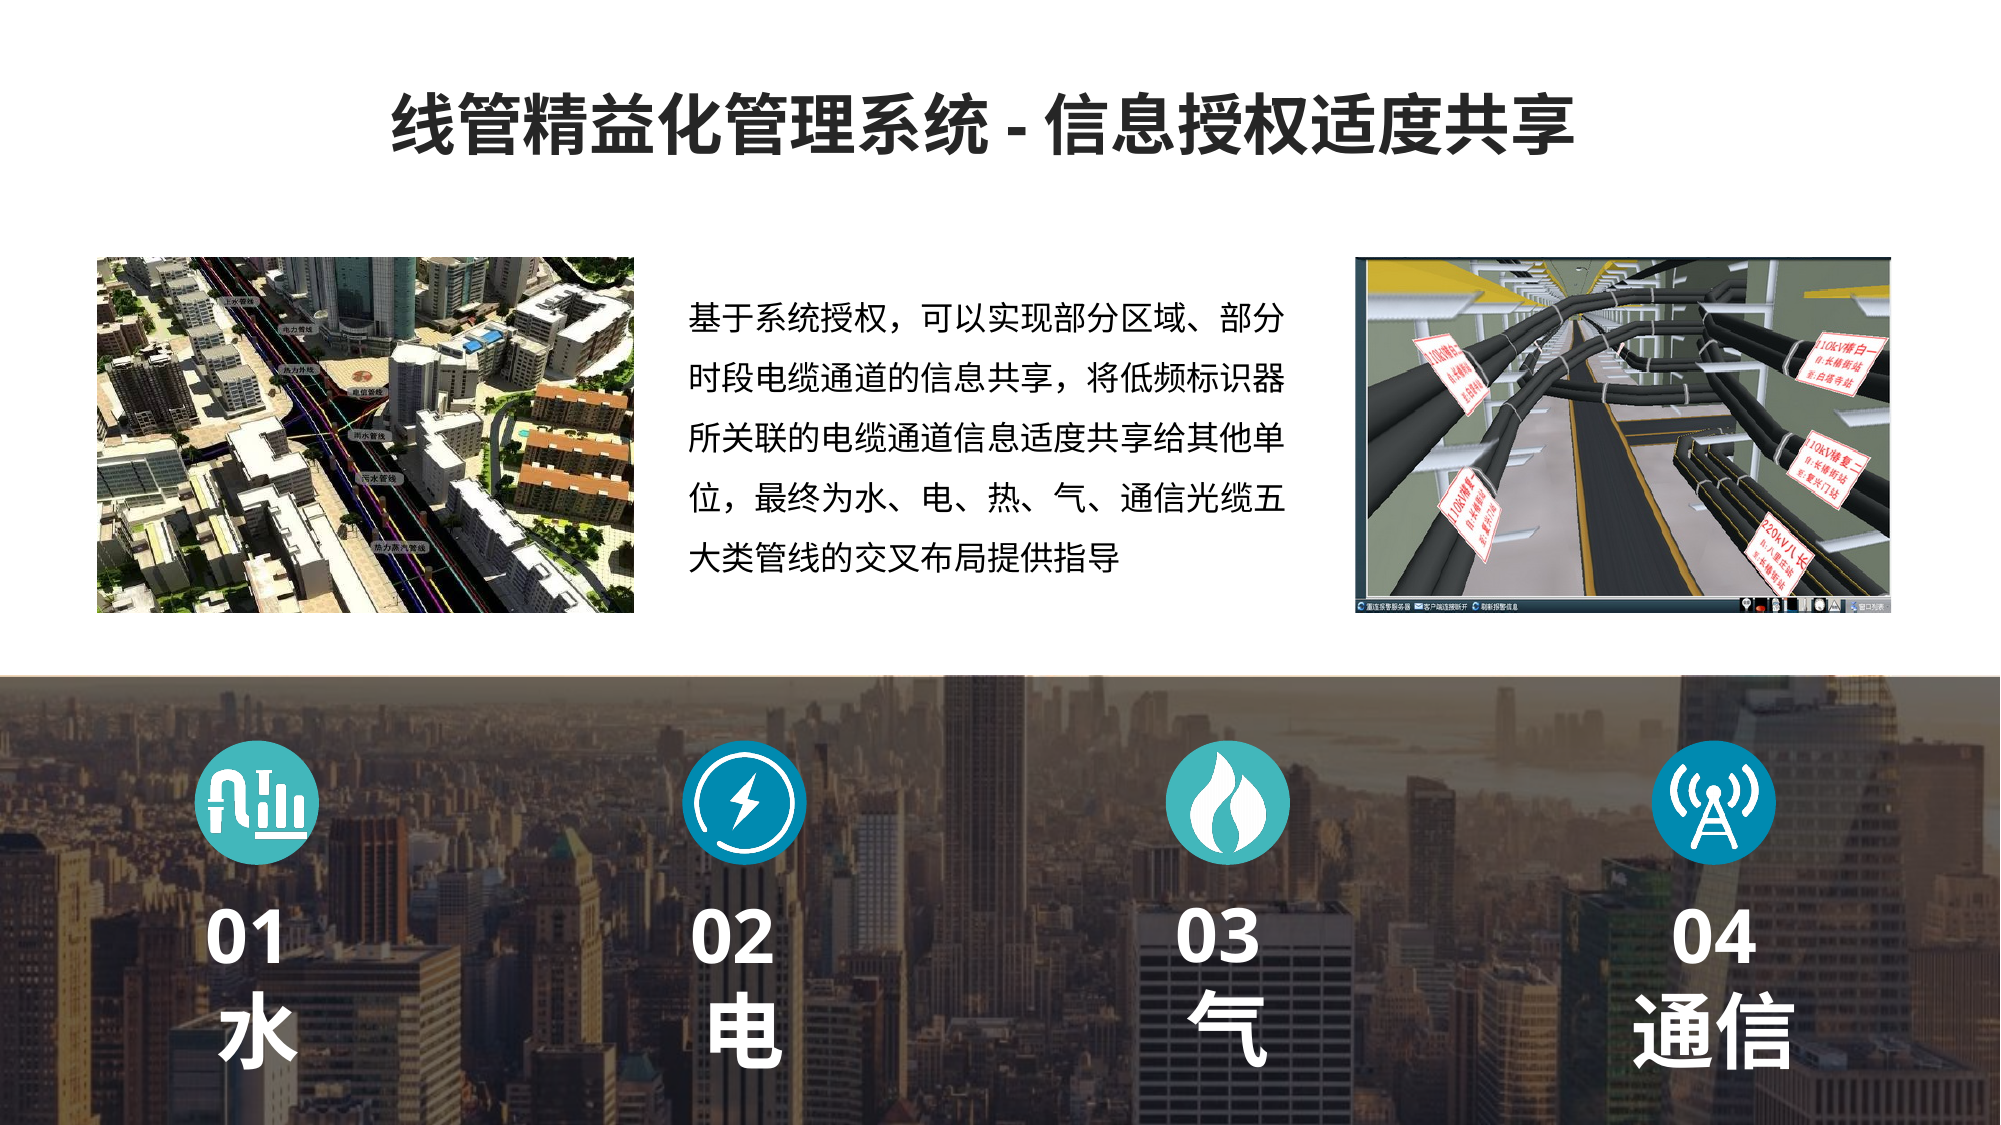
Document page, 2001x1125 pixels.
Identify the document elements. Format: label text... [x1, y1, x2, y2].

picture [1355, 256, 1892, 613]
picture [0, 675, 2000, 1125]
picture [96, 257, 634, 613]
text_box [1101, 740, 1371, 1113]
text_box 线管精益化管理系统-信息授权适度共享 [360, 75, 1607, 170]
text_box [616, 740, 884, 1113]
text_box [132, 740, 400, 1113]
text_box 基于系统授权，可以实现部分区域、部分时段电缆通道的信息共享，将低频标识器所关联的电缆通道信息适度共享给其他单位，最终为水、电、热、气、通信光缆五大类管线的交叉布局提供指导 [673, 270, 1315, 585]
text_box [1588, 740, 1857, 1113]
